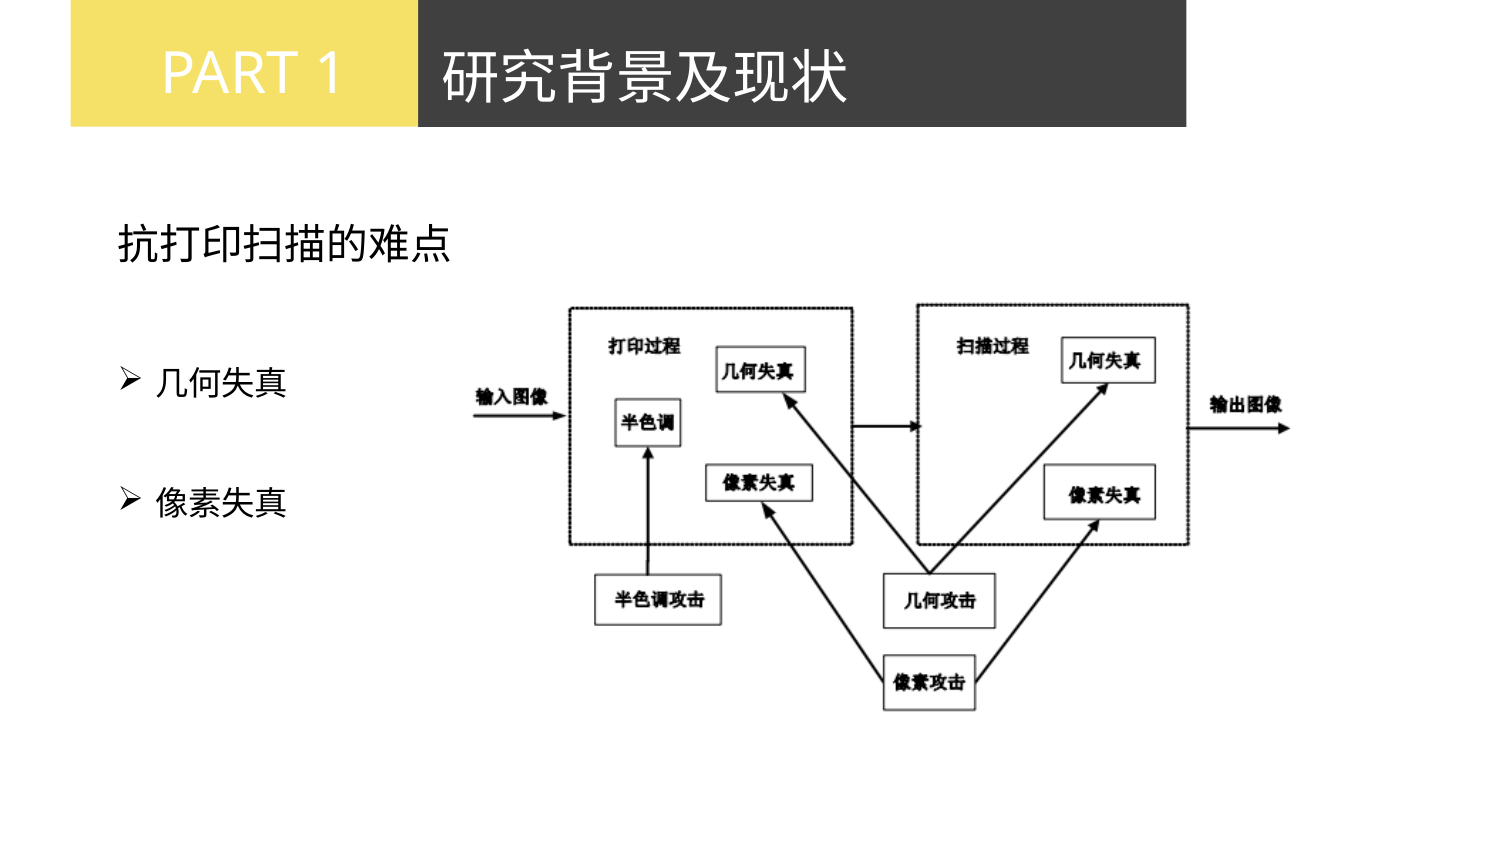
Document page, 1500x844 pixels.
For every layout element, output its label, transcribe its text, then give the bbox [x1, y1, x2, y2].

text_box 抗打印扫描的难点 几何失真 像素失真 [102, 162, 1413, 605]
picture [465, 287, 1297, 720]
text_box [69, 0, 439, 127]
text_box [417, 0, 1187, 128]
text_box 研究背景及现状 [439, 11, 864, 118]
